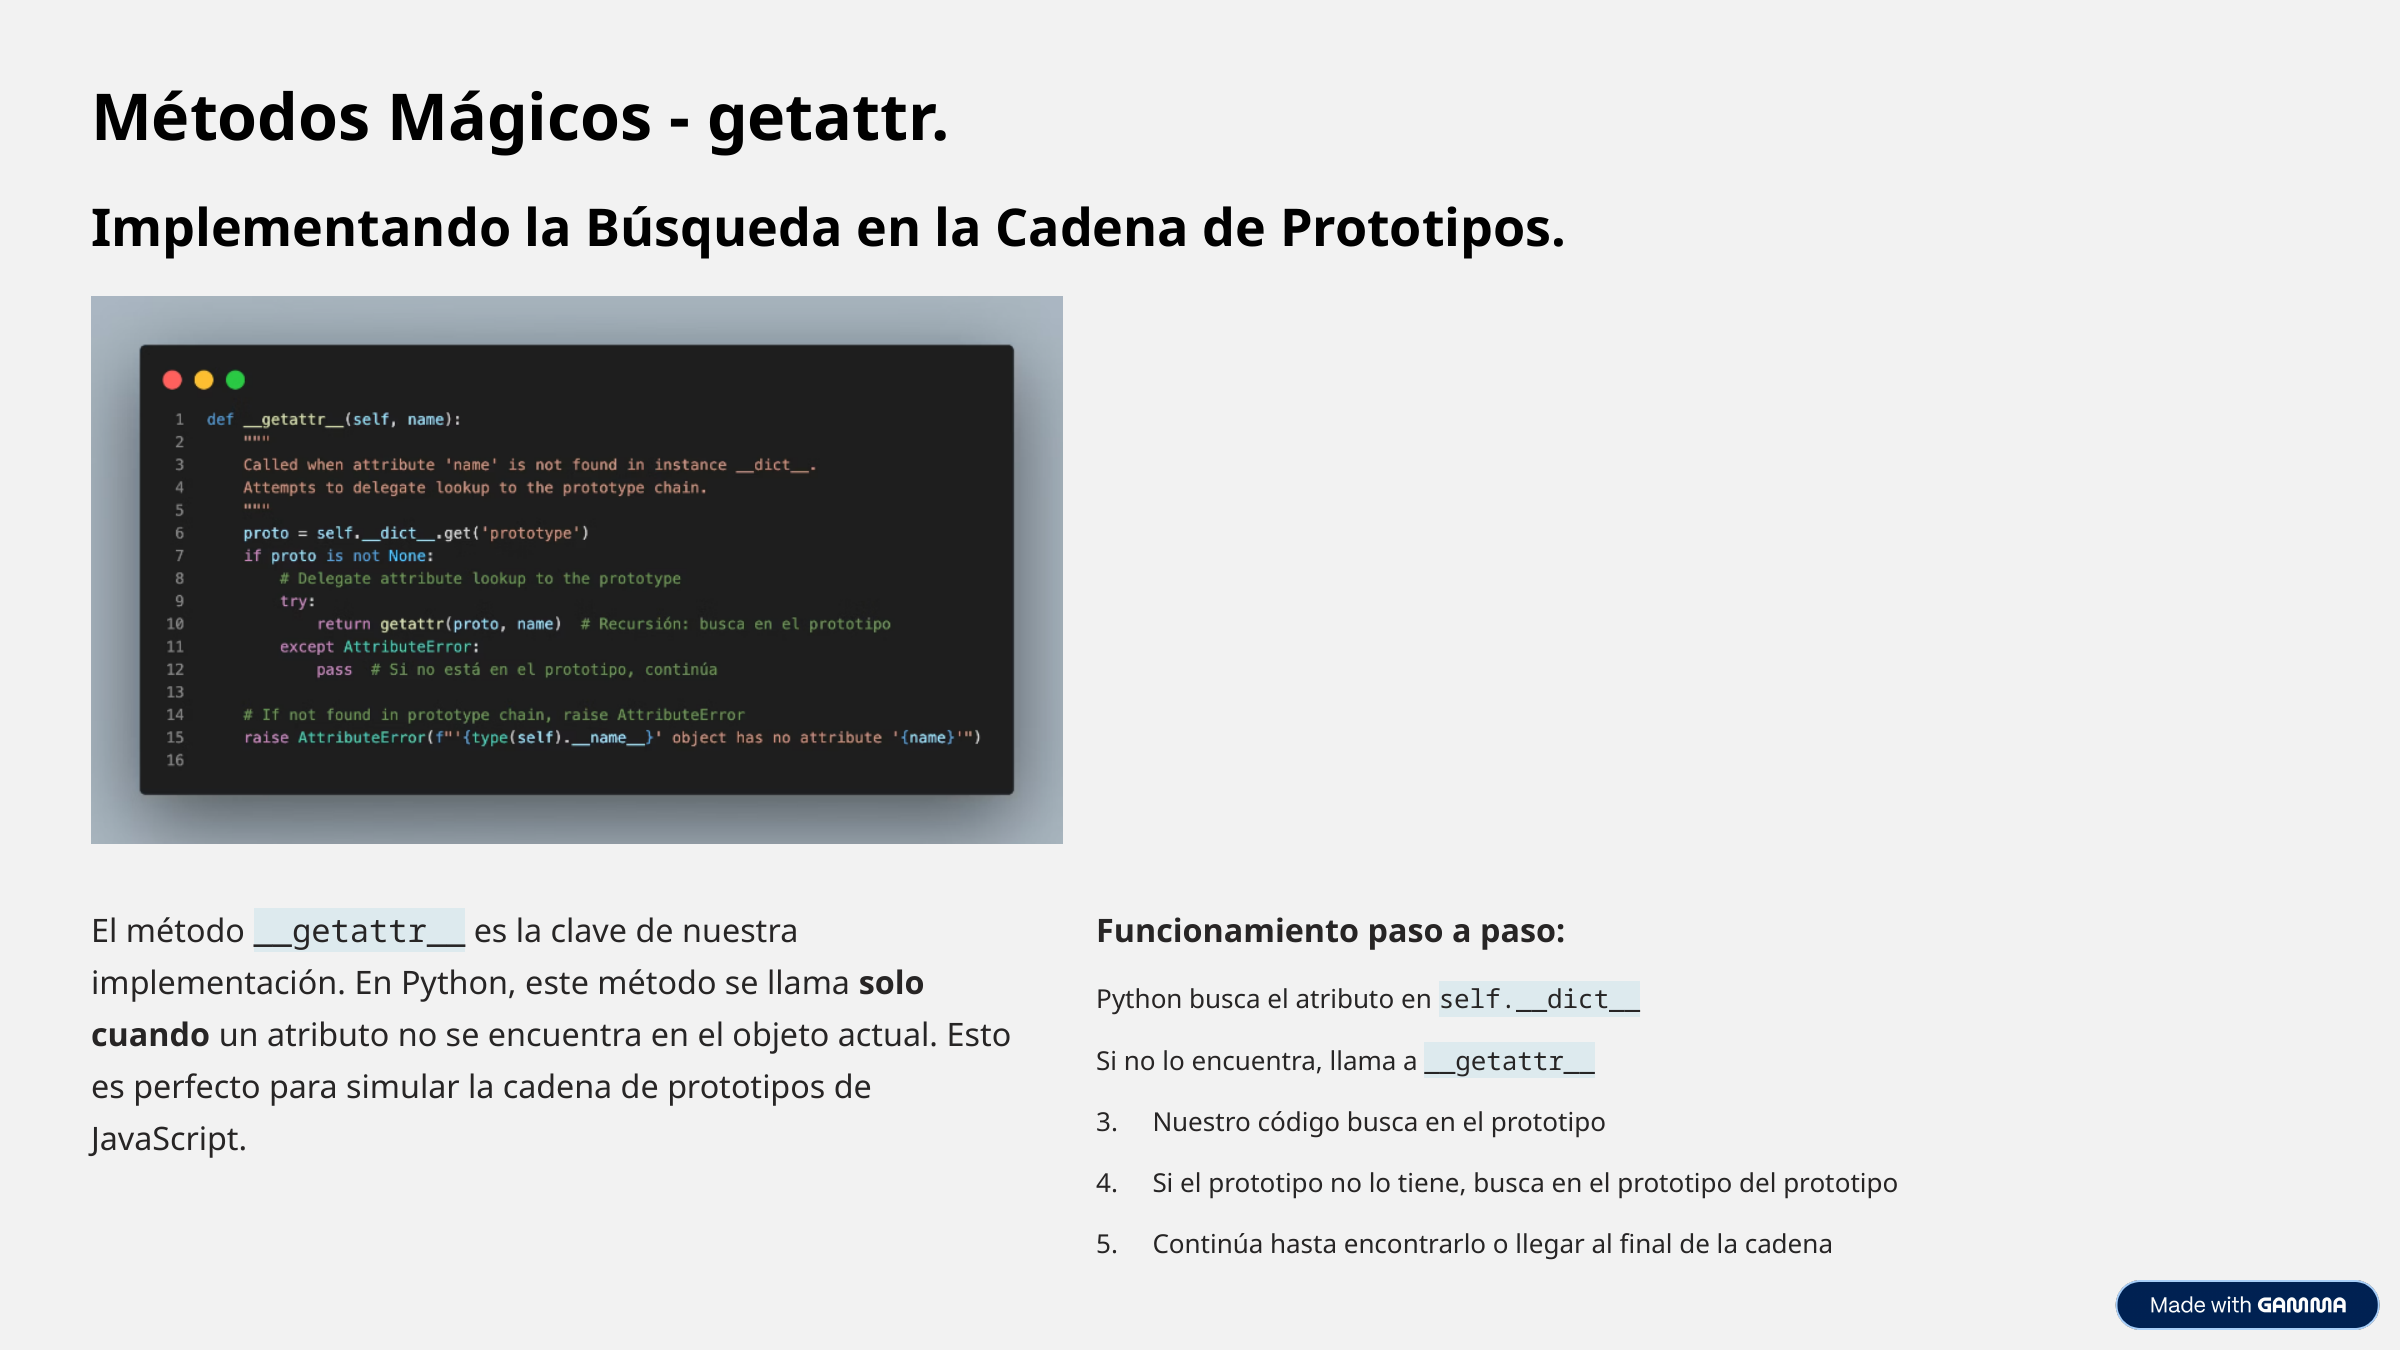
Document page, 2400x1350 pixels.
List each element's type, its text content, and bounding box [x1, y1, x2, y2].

text_box Métodos Mágicos - getattr. [91, 71, 955, 154]
text_box Funcionamiento paso a paso: [1096, 896, 2310, 949]
text_box El método __getattr__ es la clave de nuestra implementación. En Python, este método se llama solo cuando un atributo no se encuentra en el objeto actual. Esto es perfecto para simular la cadena de prototipos de JavaScript. [91, 896, 1032, 1106]
text_box Si no lo encuentra, llama a __getattr__ [1096, 1033, 2310, 1086]
text_box Si el prototipo no lo tiene, busca en el prototipo del prototipo [1096, 1156, 2310, 1209]
picture [91, 296, 1063, 844]
picture [2106, 1271, 2389, 1339]
text_box Python busca el atributo en self.__dict__ [1096, 972, 2310, 1025]
text_box Implementando la Búsqueda en la Cadena de Prototipos. [91, 192, 1525, 258]
text_box Continúa hasta encontrarlo o llegar al final de la cadena [1096, 1217, 2310, 1270]
text_box Nuestro código busca en el prototipo [1096, 1094, 2310, 1147]
